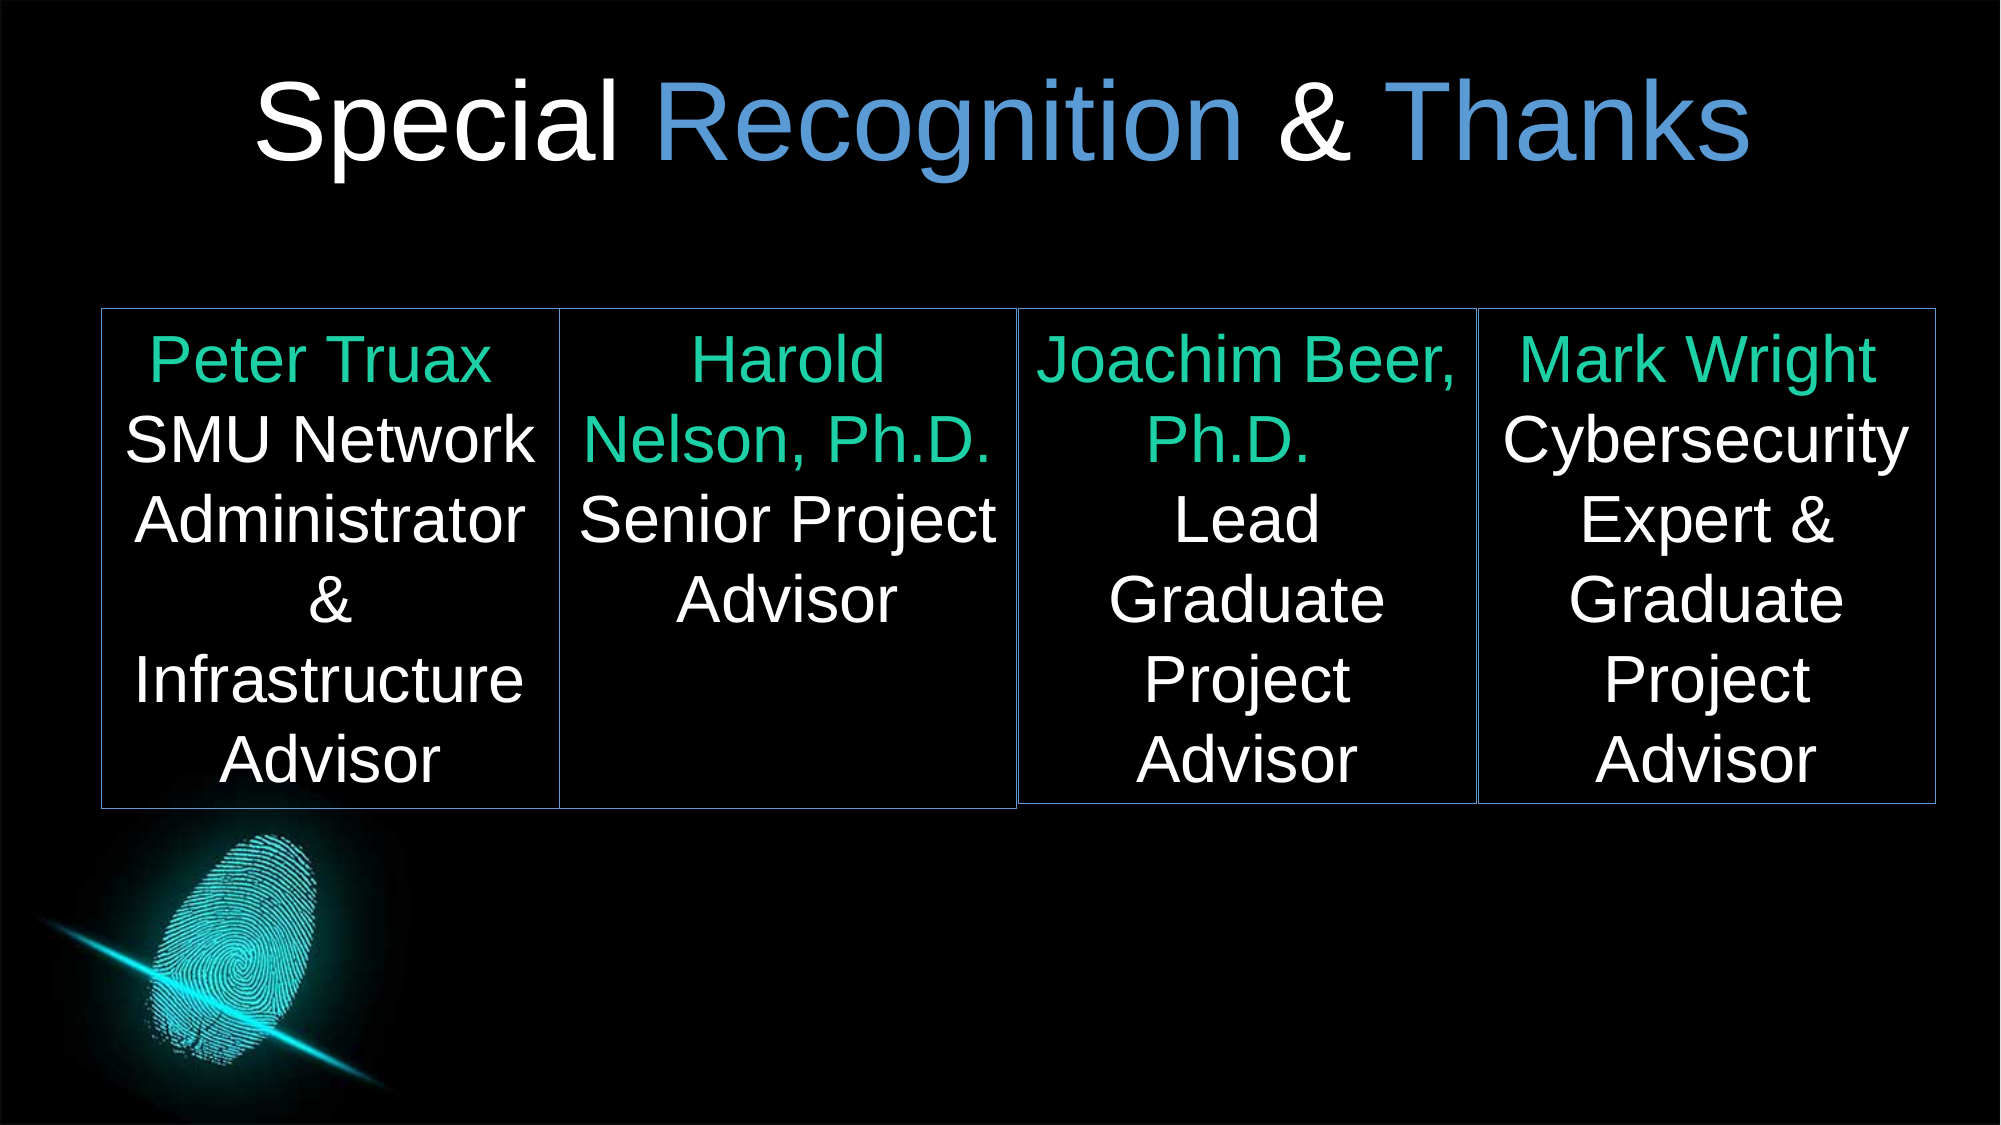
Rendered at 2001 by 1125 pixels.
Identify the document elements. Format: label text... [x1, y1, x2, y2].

text_box Special Recognition & Thanks [53, 55, 1952, 175]
text_box Mark Wright Cybersecurity Expert & Graduate Project Advisor [1478, 308, 1936, 804]
text_box Joachim Beer, Ph.D. Lead Graduate Project Advisor [1018, 308, 1477, 804]
text_box Harold Nelson, Ph.D. Senior Project Advisor [560, 308, 1017, 809]
picture [0, 0, 2001, 1125]
text_box Peter Truax SMU Network Administrator & Infrastructure Advisor [101, 308, 560, 809]
